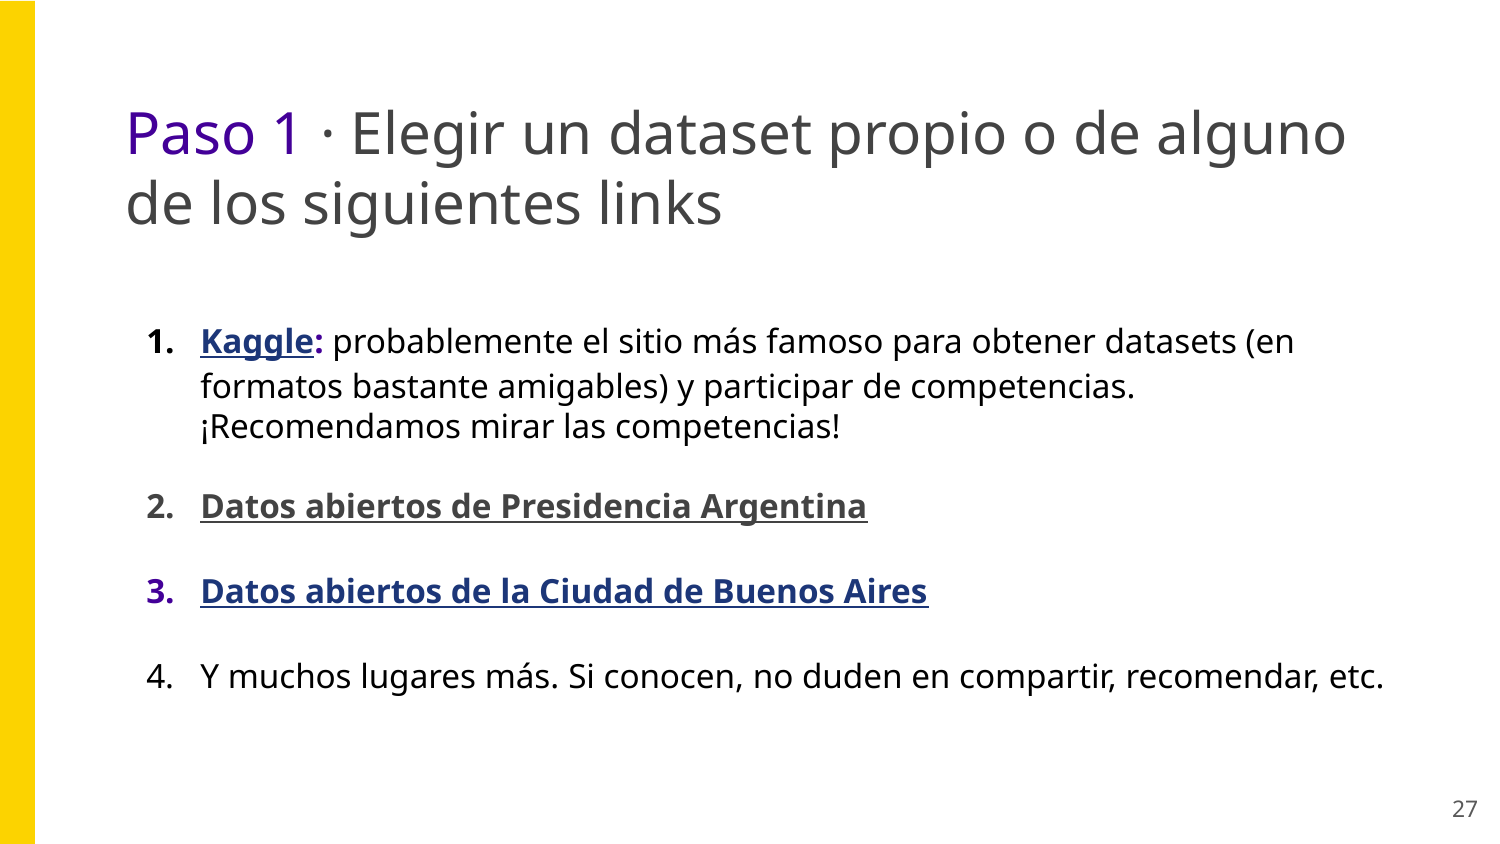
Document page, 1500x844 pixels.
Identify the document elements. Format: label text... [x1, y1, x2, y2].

title Paso 1 · Elegir un dataset propio o de alguno de los siguientes links [110, 81, 1429, 251]
slide_number ‹#› [1403, 779, 1494, 844]
text_box Kaggle: probablemente el sitio más famoso para obtener datasets (en formatos bastante amigables) y participar de competencias. ¡Recomendamos mirar las competencias! Datos abiertos de Presidencia Argentina Datos abiertos de la Ciudad de Buenos Aires Y muchos lugares más. Si conocen, no duden en compartir, recomendar, etc. [110, 304, 1404, 748]
